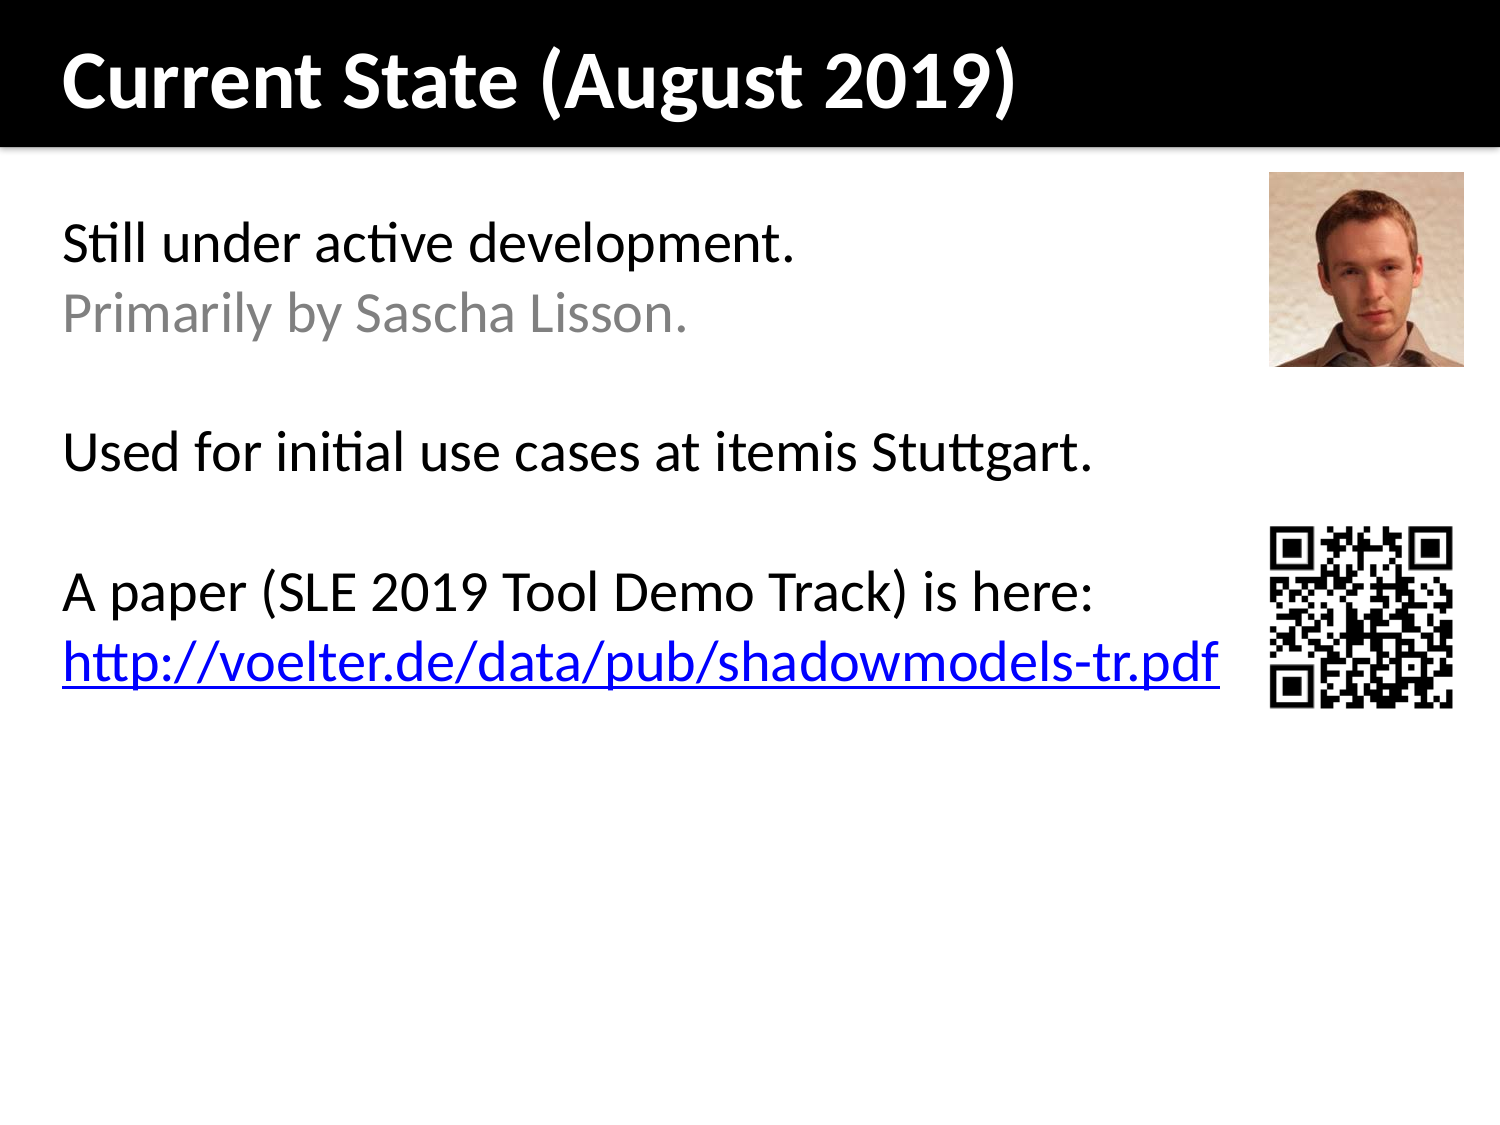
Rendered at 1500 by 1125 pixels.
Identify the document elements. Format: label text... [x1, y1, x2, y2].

text_box Still under active development. Primarily by Sascha Lisson. Used for initial use cases at itemis Stuttgart. A paper (SLE 2019 Tool Demo Track) is here: http://voelter.de/data/pub/shadowmodels-tr.pdf [47, 196, 1471, 701]
text_box Current State (August 2019) [47, 2, 1459, 140]
picture [1269, 172, 1464, 367]
picture [1260, 514, 1464, 720]
text_box [0, 0, 1500, 148]
